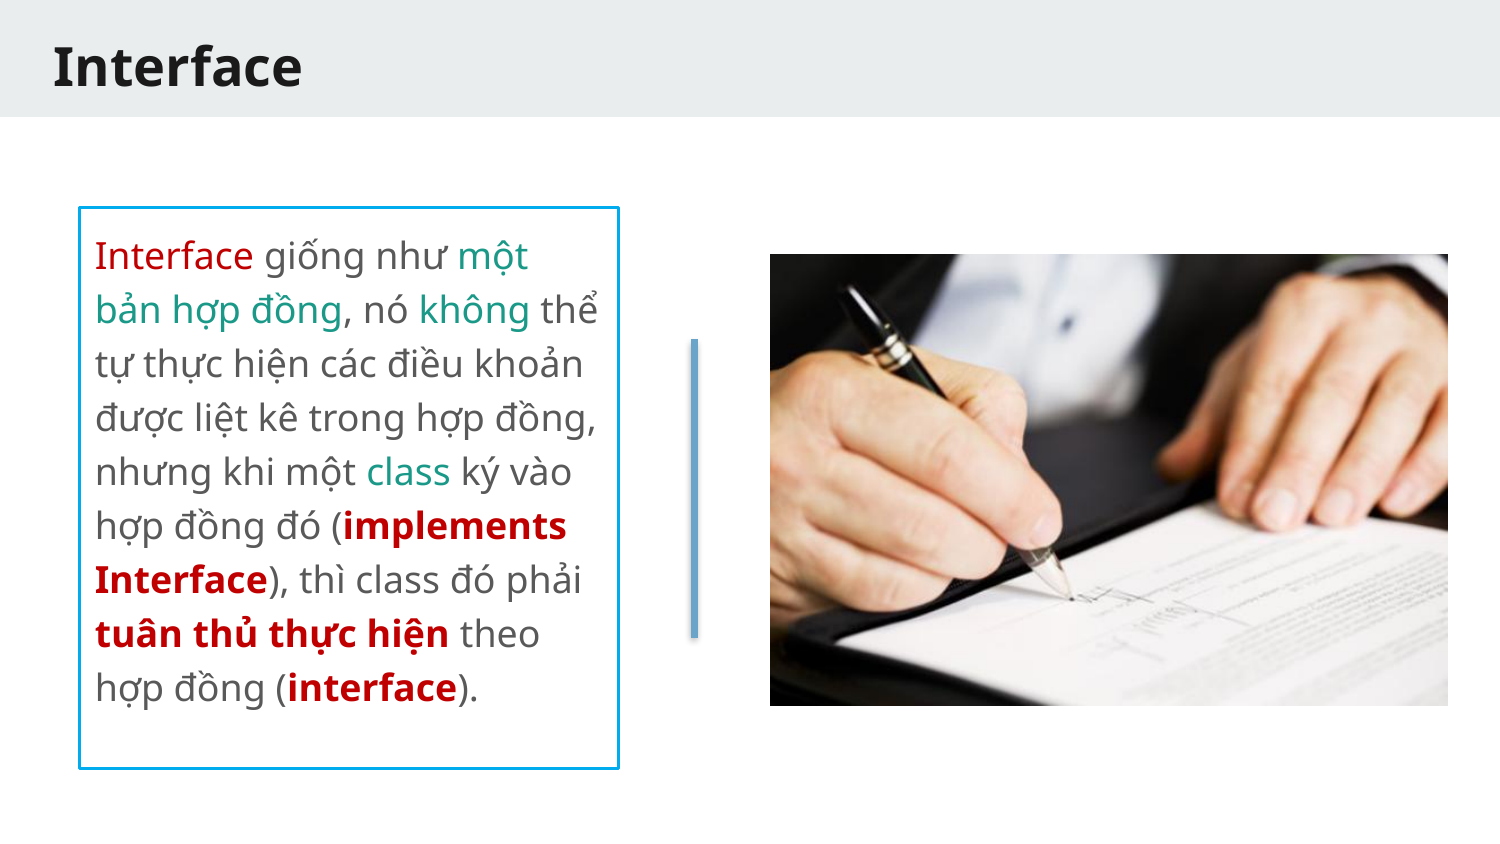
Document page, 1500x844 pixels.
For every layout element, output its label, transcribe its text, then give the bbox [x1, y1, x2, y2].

picture [769, 253, 1448, 706]
title Interface [38, 17, 1467, 106]
text_box Interface giống như một bản hợp đồng, nó không thể tự thực hiện các điều khoản được liệt kê trong hợp đồng, nhưng khi một class ký vào hợp đồng đó (implements Interface), thì class đó phải tuân thủ thực hiện theo hợp đồng (interface). [79, 207, 619, 769]
